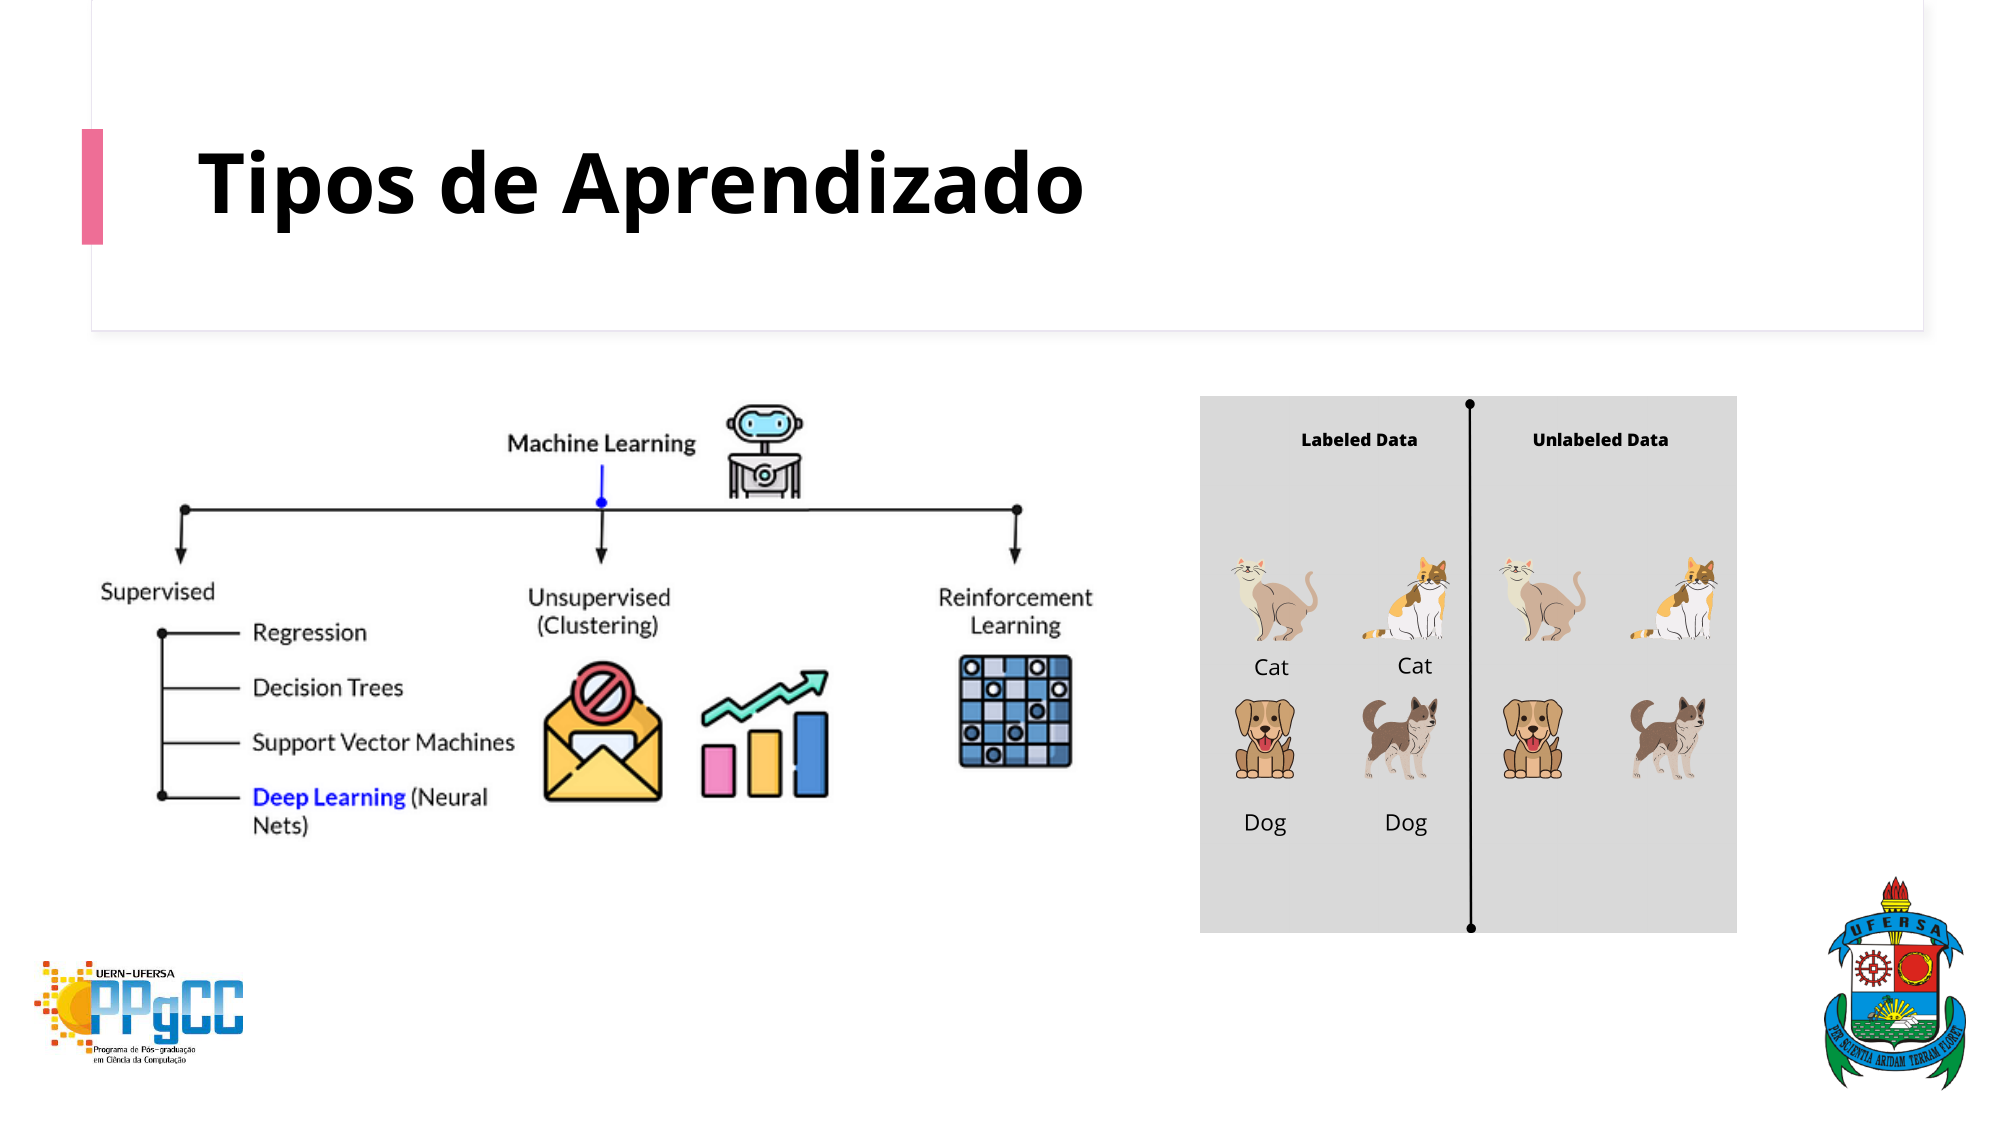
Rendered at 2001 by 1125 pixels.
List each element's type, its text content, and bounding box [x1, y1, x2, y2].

picture [63, 390, 1737, 933]
picture [1824, 876, 1966, 1091]
picture [34, 961, 243, 1064]
title Tipos de Aprendizado [183, 90, 1851, 284]
